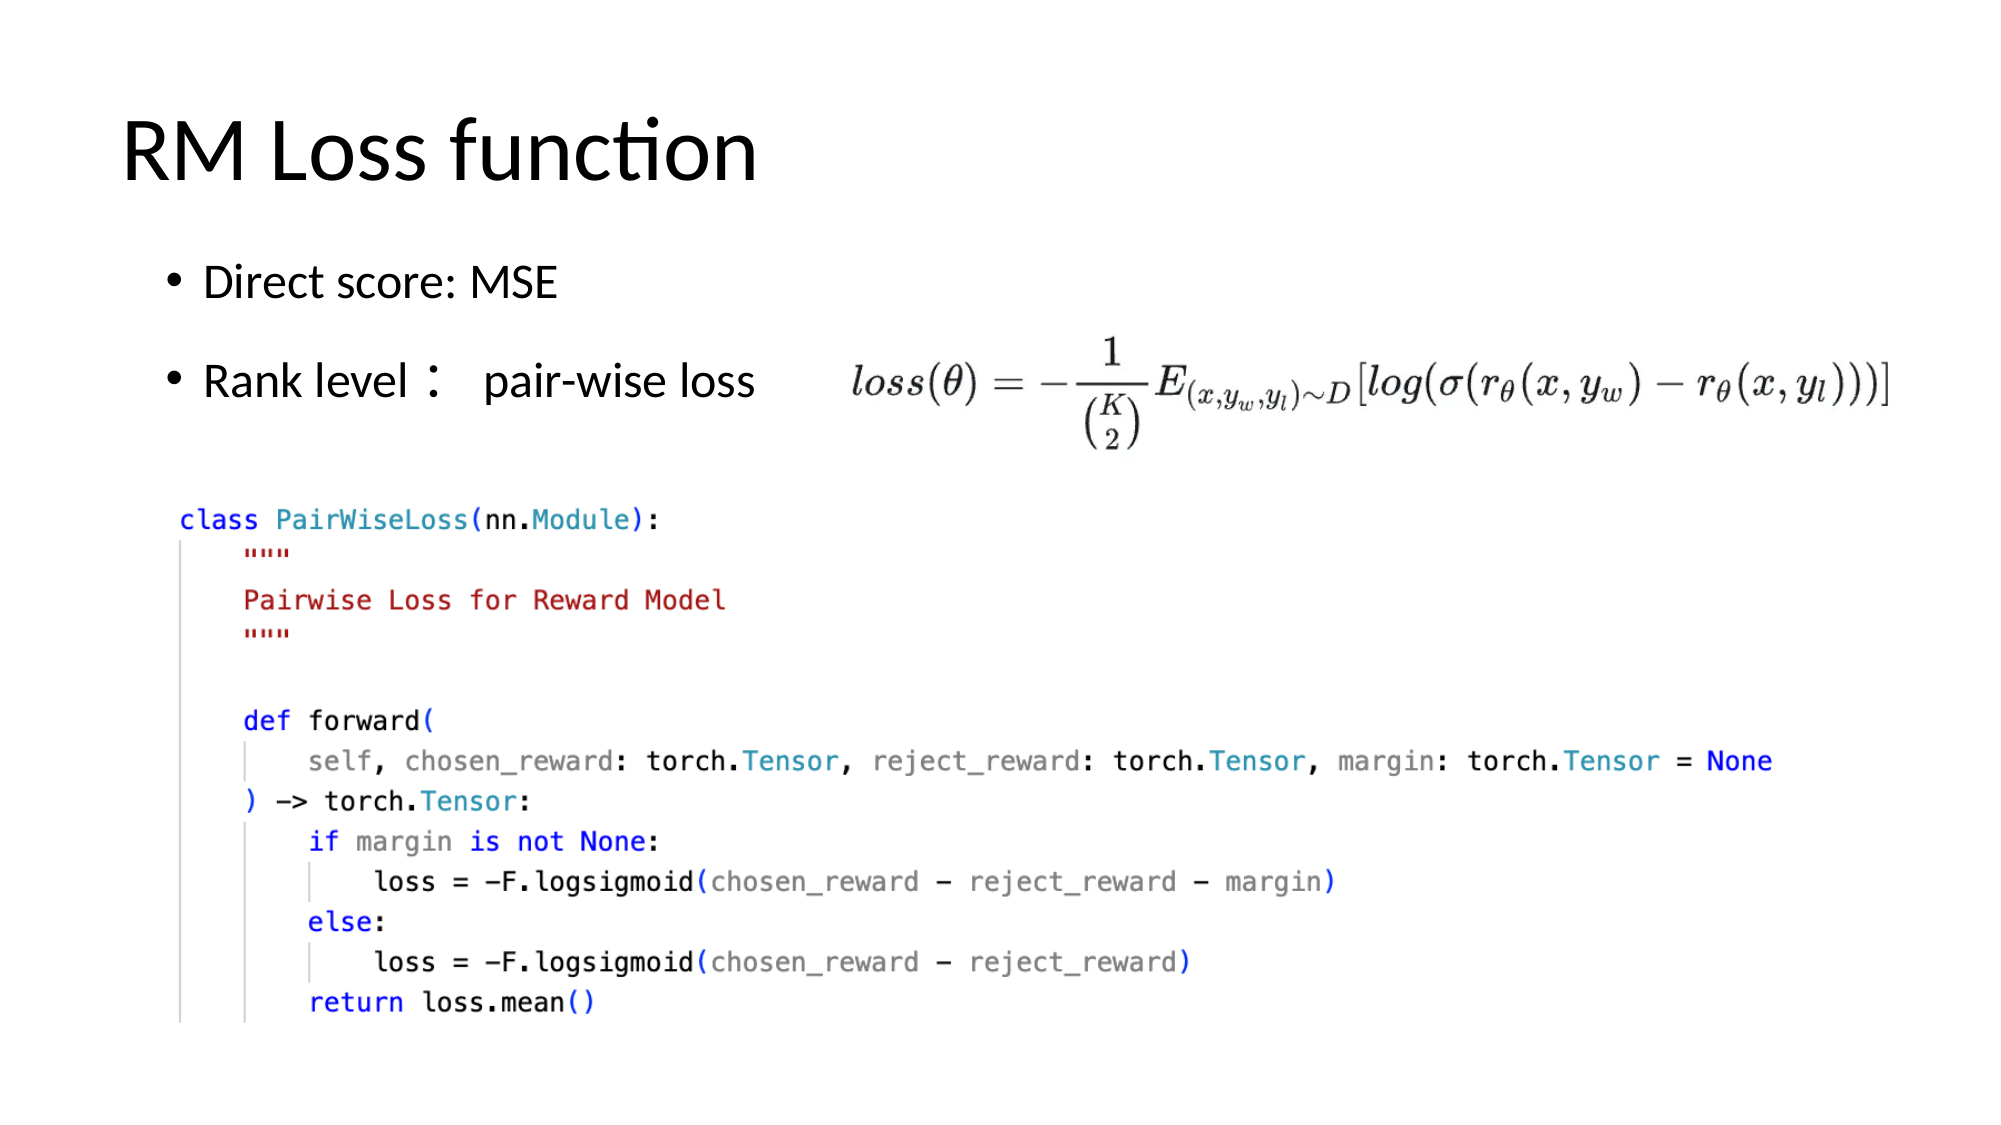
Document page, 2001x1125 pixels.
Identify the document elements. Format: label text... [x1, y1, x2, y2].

picture [149, 480, 1811, 1063]
list Direct score: MSE Rank level：pair-wise loss D：人工对答案进行排序的数据集；x：数据集D中的问题；K：每个问题对应的答案数量；yw和yl：问题x对应的K个答案中的两个，且yw的排序比yl高，由于是一对，也称 pairwise； rθ(x,y)：需要训练的 RM 模型，对于输入的一对x和y得到的标量分数；θ：RM 模型需要优化的参数。 [150, 223, 1703, 480]
picture [818, 320, 1912, 463]
title RM Loss function [106, 42, 1832, 260]
